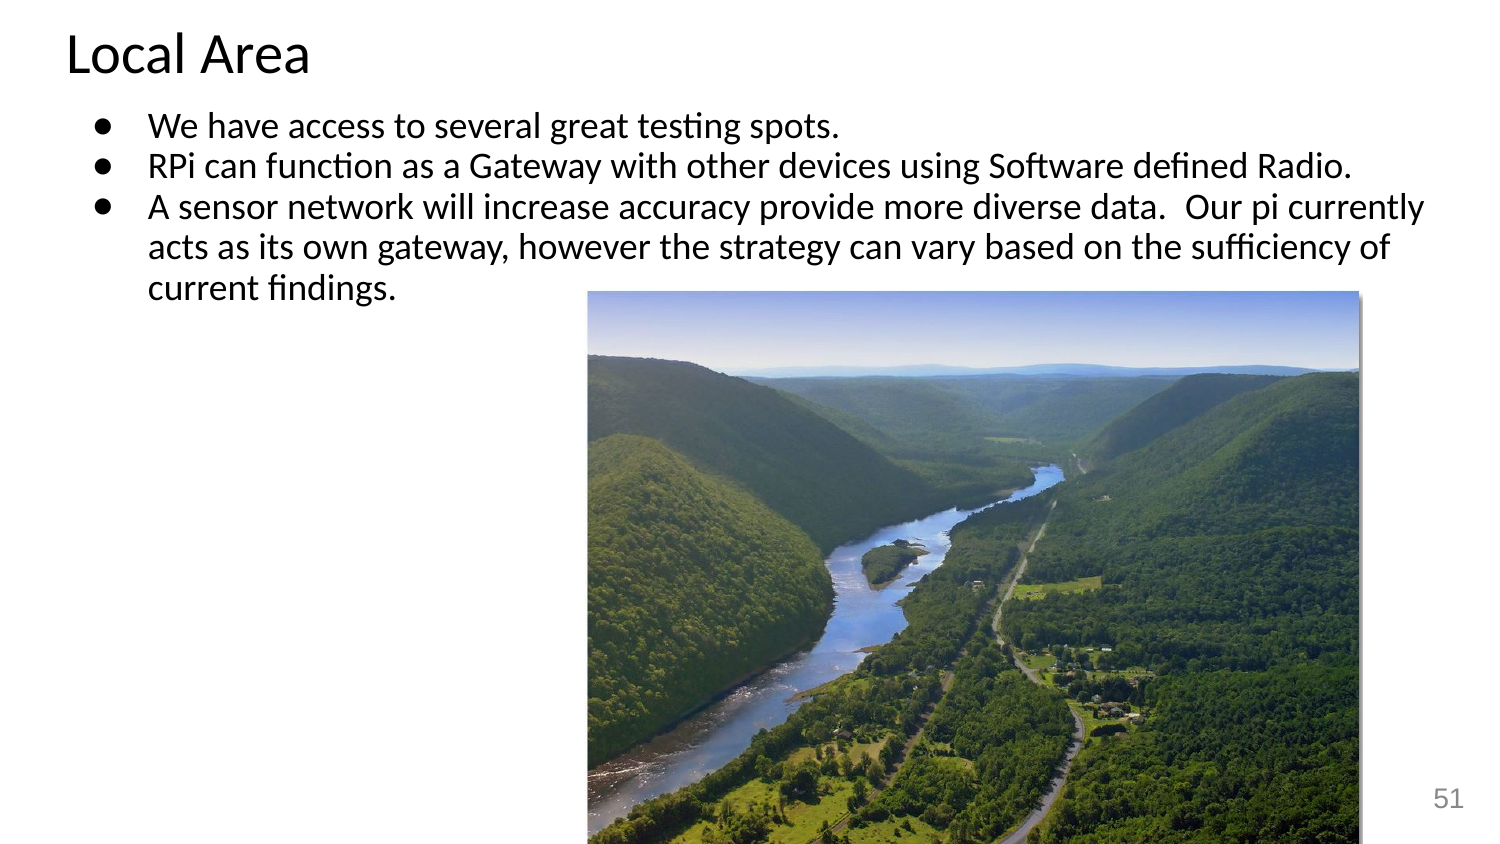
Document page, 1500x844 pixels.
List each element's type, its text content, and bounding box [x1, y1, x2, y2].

picture [584, 289, 1363, 844]
slide_number ‹#› [1389, 764, 1480, 830]
title Local Area [51, 7, 1449, 102]
list We have access to several great testing spots. RPi can function as a Gateway with other devices using Software defined Radio. A sensor network will increase accuracy provide more diverse data. Our pi currently acts as its own gateway, however the strategy can vary based on the sufficiency of current findings. [57, 91, 1456, 652]
